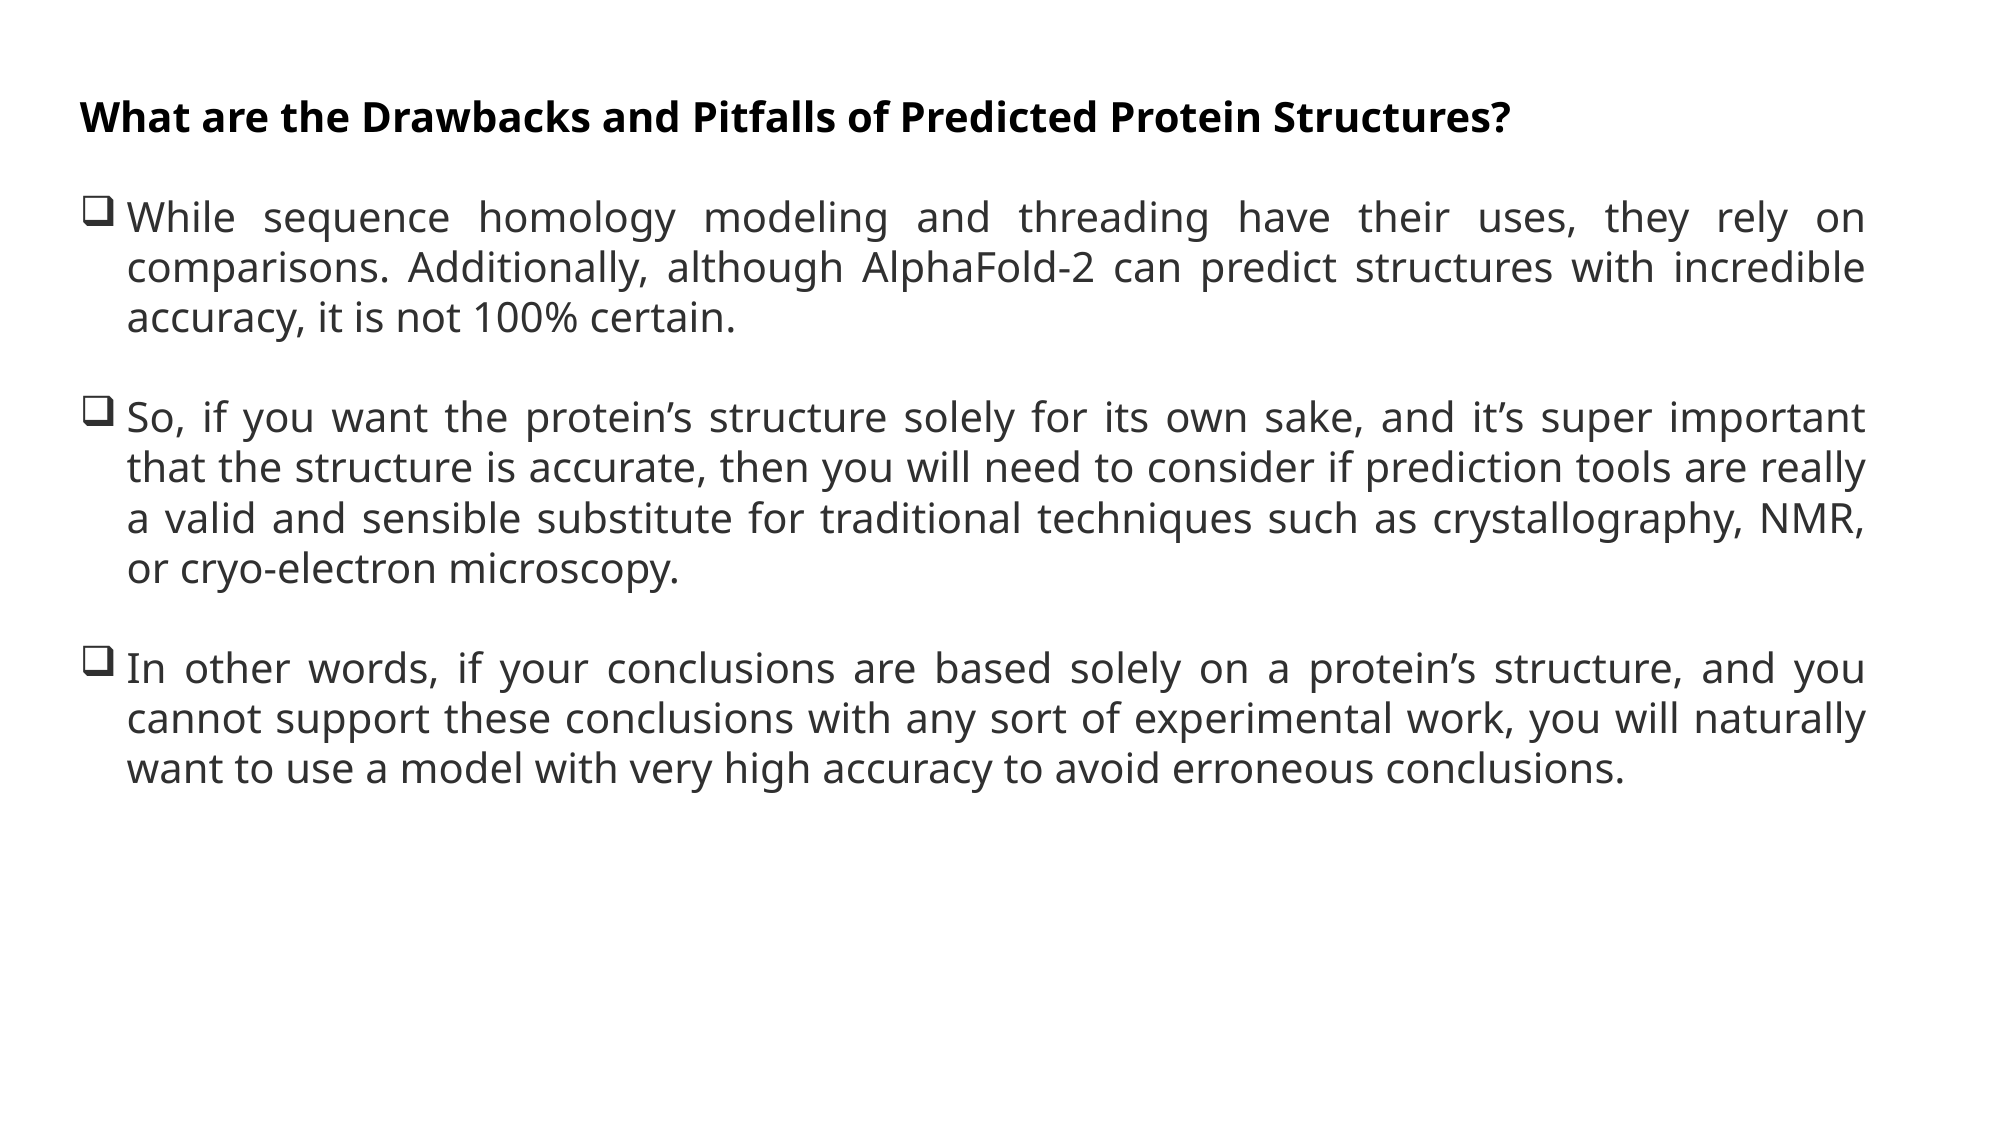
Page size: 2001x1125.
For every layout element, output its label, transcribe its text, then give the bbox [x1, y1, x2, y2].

text_box What are the Drawbacks and Pitfalls of Predicted Protein Structures? While sequence homology modeling and threading have their uses, they rely on comparisons. Additionally, although AlphaFold-2 can predict structures with incredible accuracy, it is not 100% certain. So, if you want the protein’s structure solely for its own sake, and it’s super important that the structure is accurate, then you will need to consider if prediction tools are really a valid and sensible substitute for traditional techniques such as crystallography, NMR, or cryo-electron microscopy. In other words, if your conclusions are based solely on a protein’s structure, and you cannot support these conclusions with any sort of experimental work, you will naturally want to use a model with very high accuracy to avoid erroneous conclusions. [65, 83, 1882, 799]
